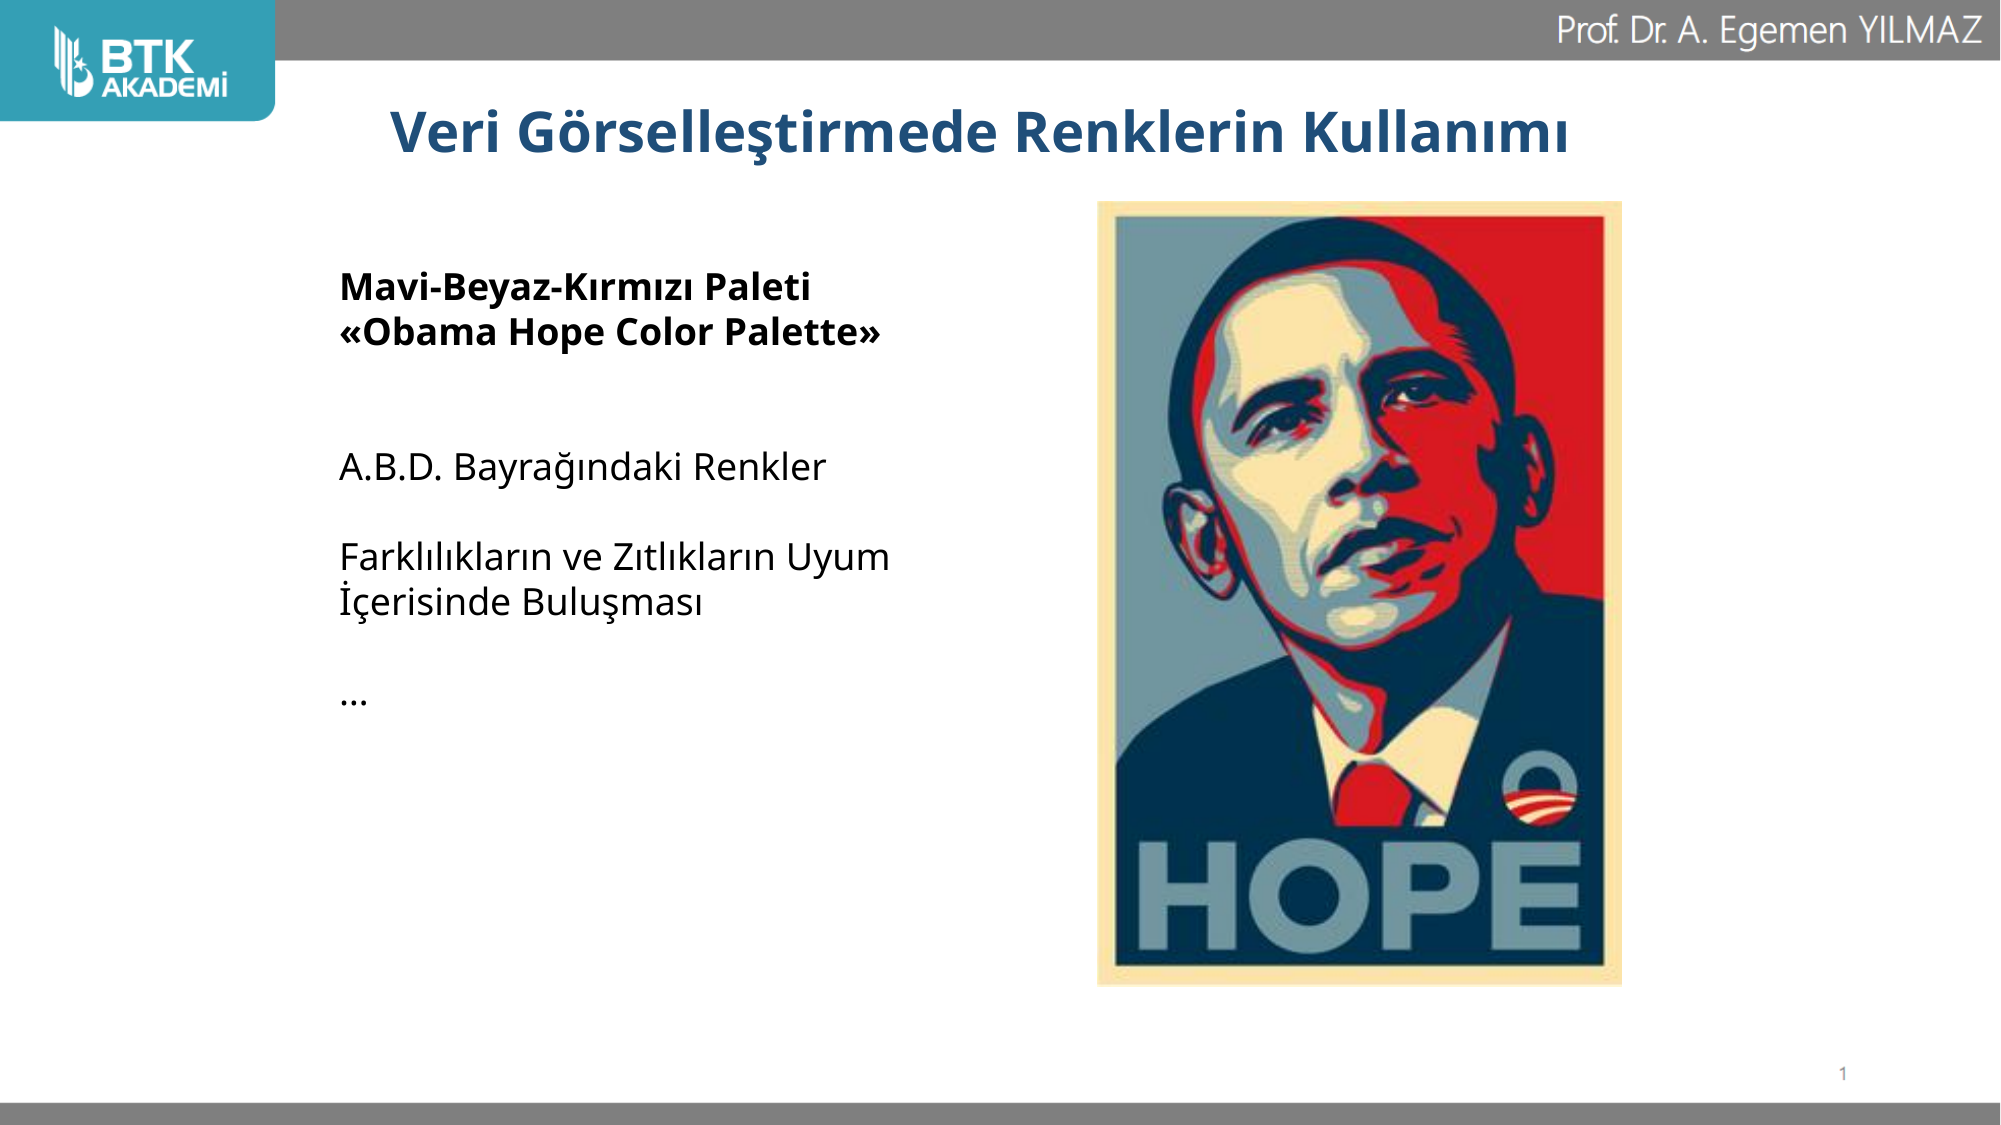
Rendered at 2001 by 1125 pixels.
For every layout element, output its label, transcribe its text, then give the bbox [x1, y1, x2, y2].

text_box Mavi-Beyaz-Kırmızı Paleti «Obama Hope Color Palette» A.B.D. Bayrağındaki Renkler Farklılıkların ve Zıtlıkların Uyum İçerisinde Buluşması … [324, 255, 1031, 721]
picture [0, 0, 2001, 1125]
slide_number 27 [1325, 1042, 1863, 1103]
title Veri Görselleştirmede Renklerin Kullanımı [99, 0, 1863, 172]
